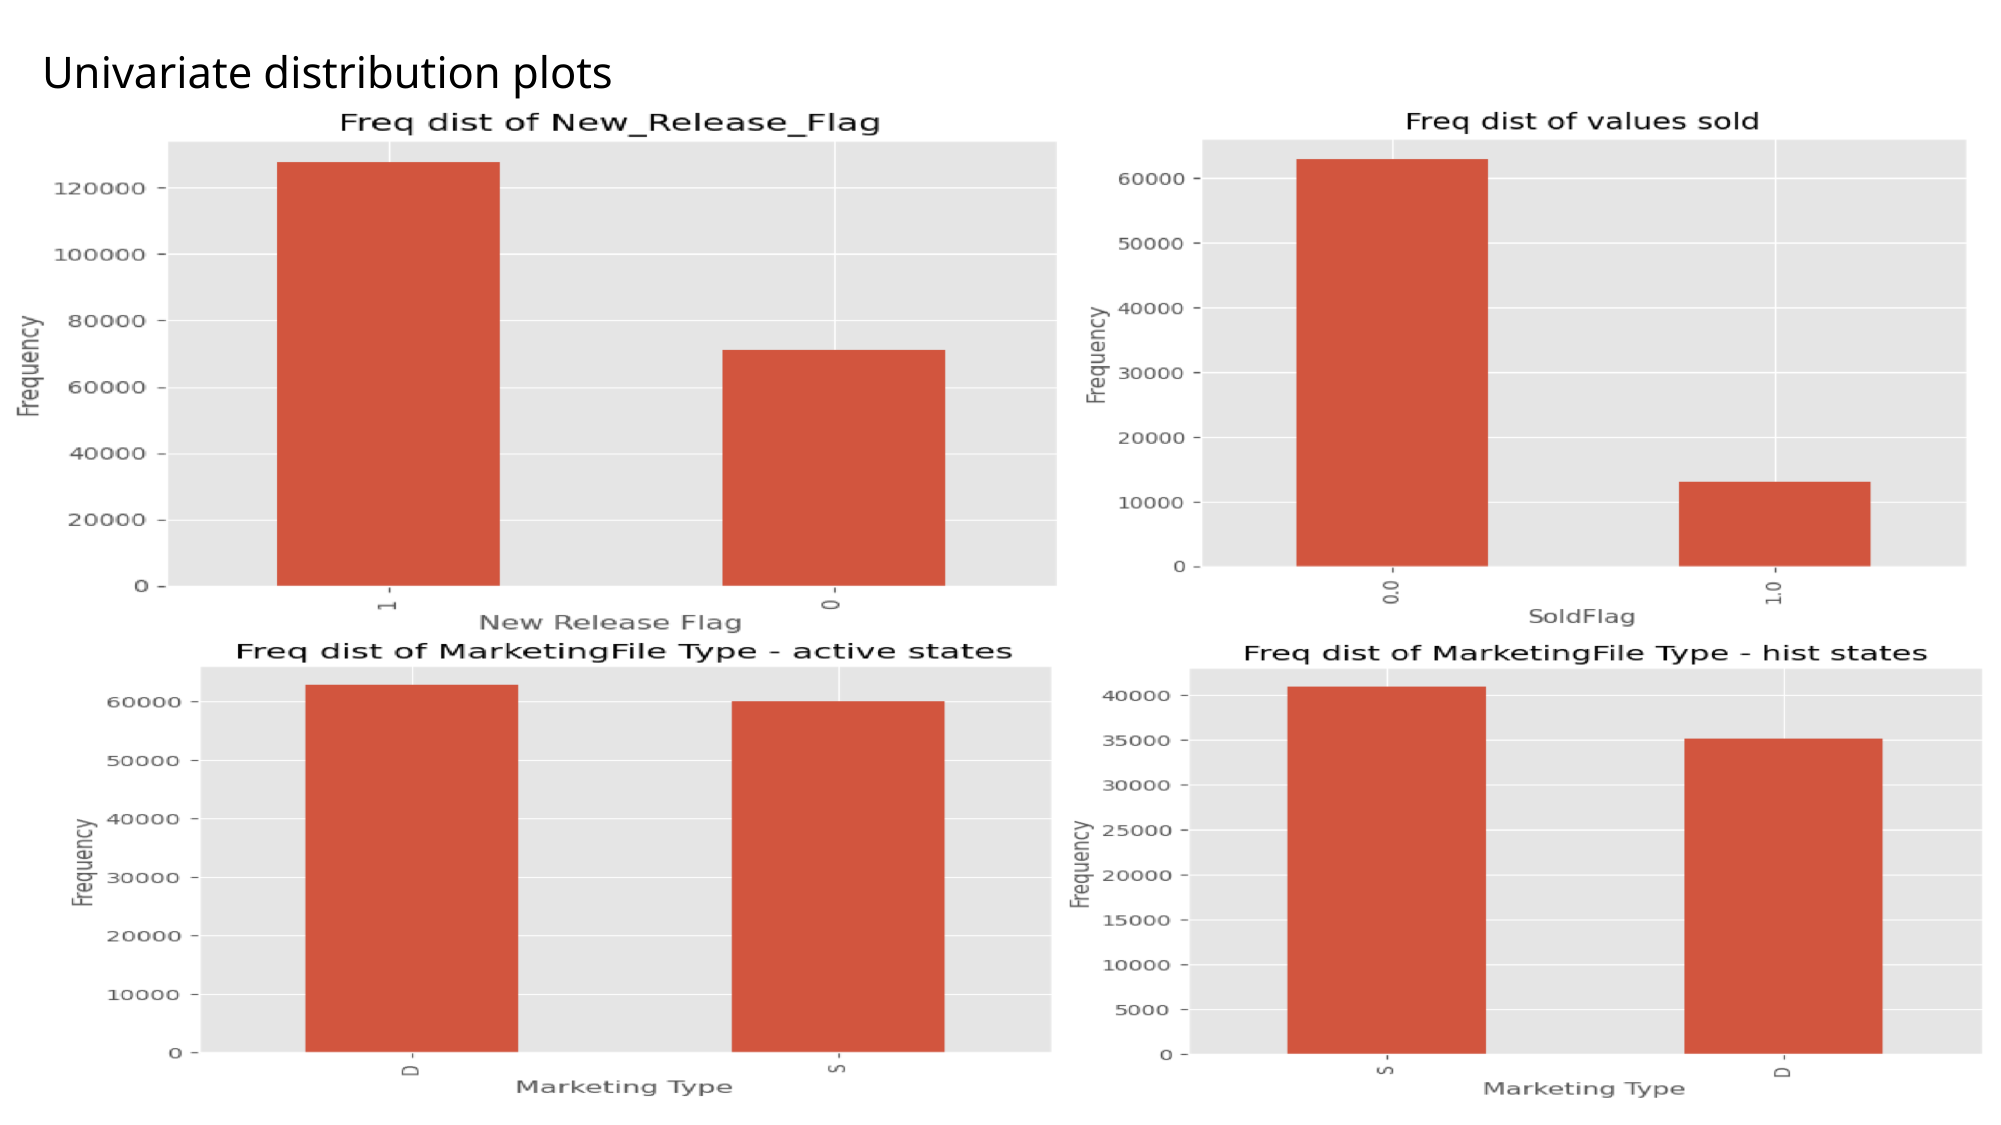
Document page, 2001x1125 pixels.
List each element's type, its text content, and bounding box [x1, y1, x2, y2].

picture [0, 105, 2000, 1101]
title Univariate distribution plots [27, 33, 1128, 105]
